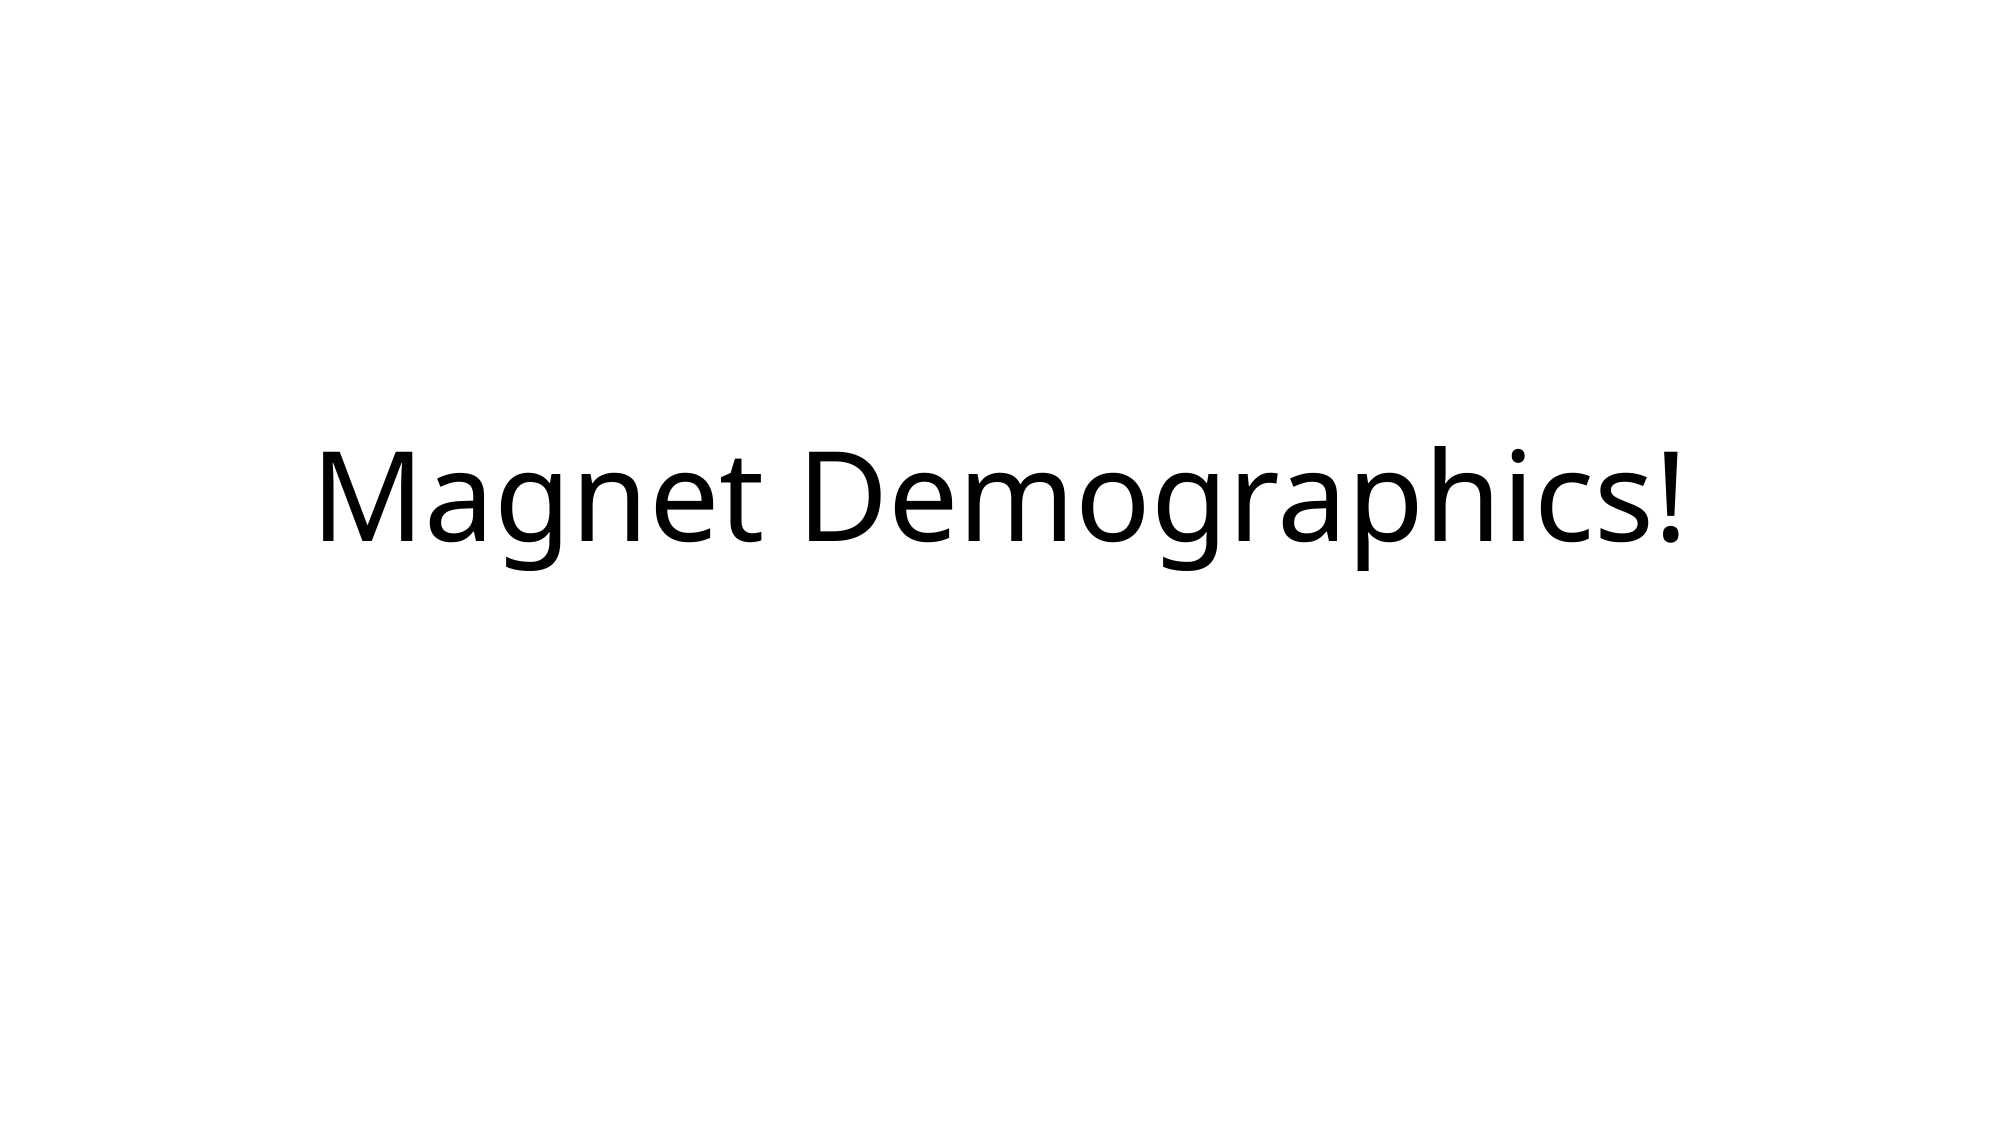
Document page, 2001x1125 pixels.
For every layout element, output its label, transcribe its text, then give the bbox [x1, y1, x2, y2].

title Magnet Demographics! [249, 184, 1750, 576]
